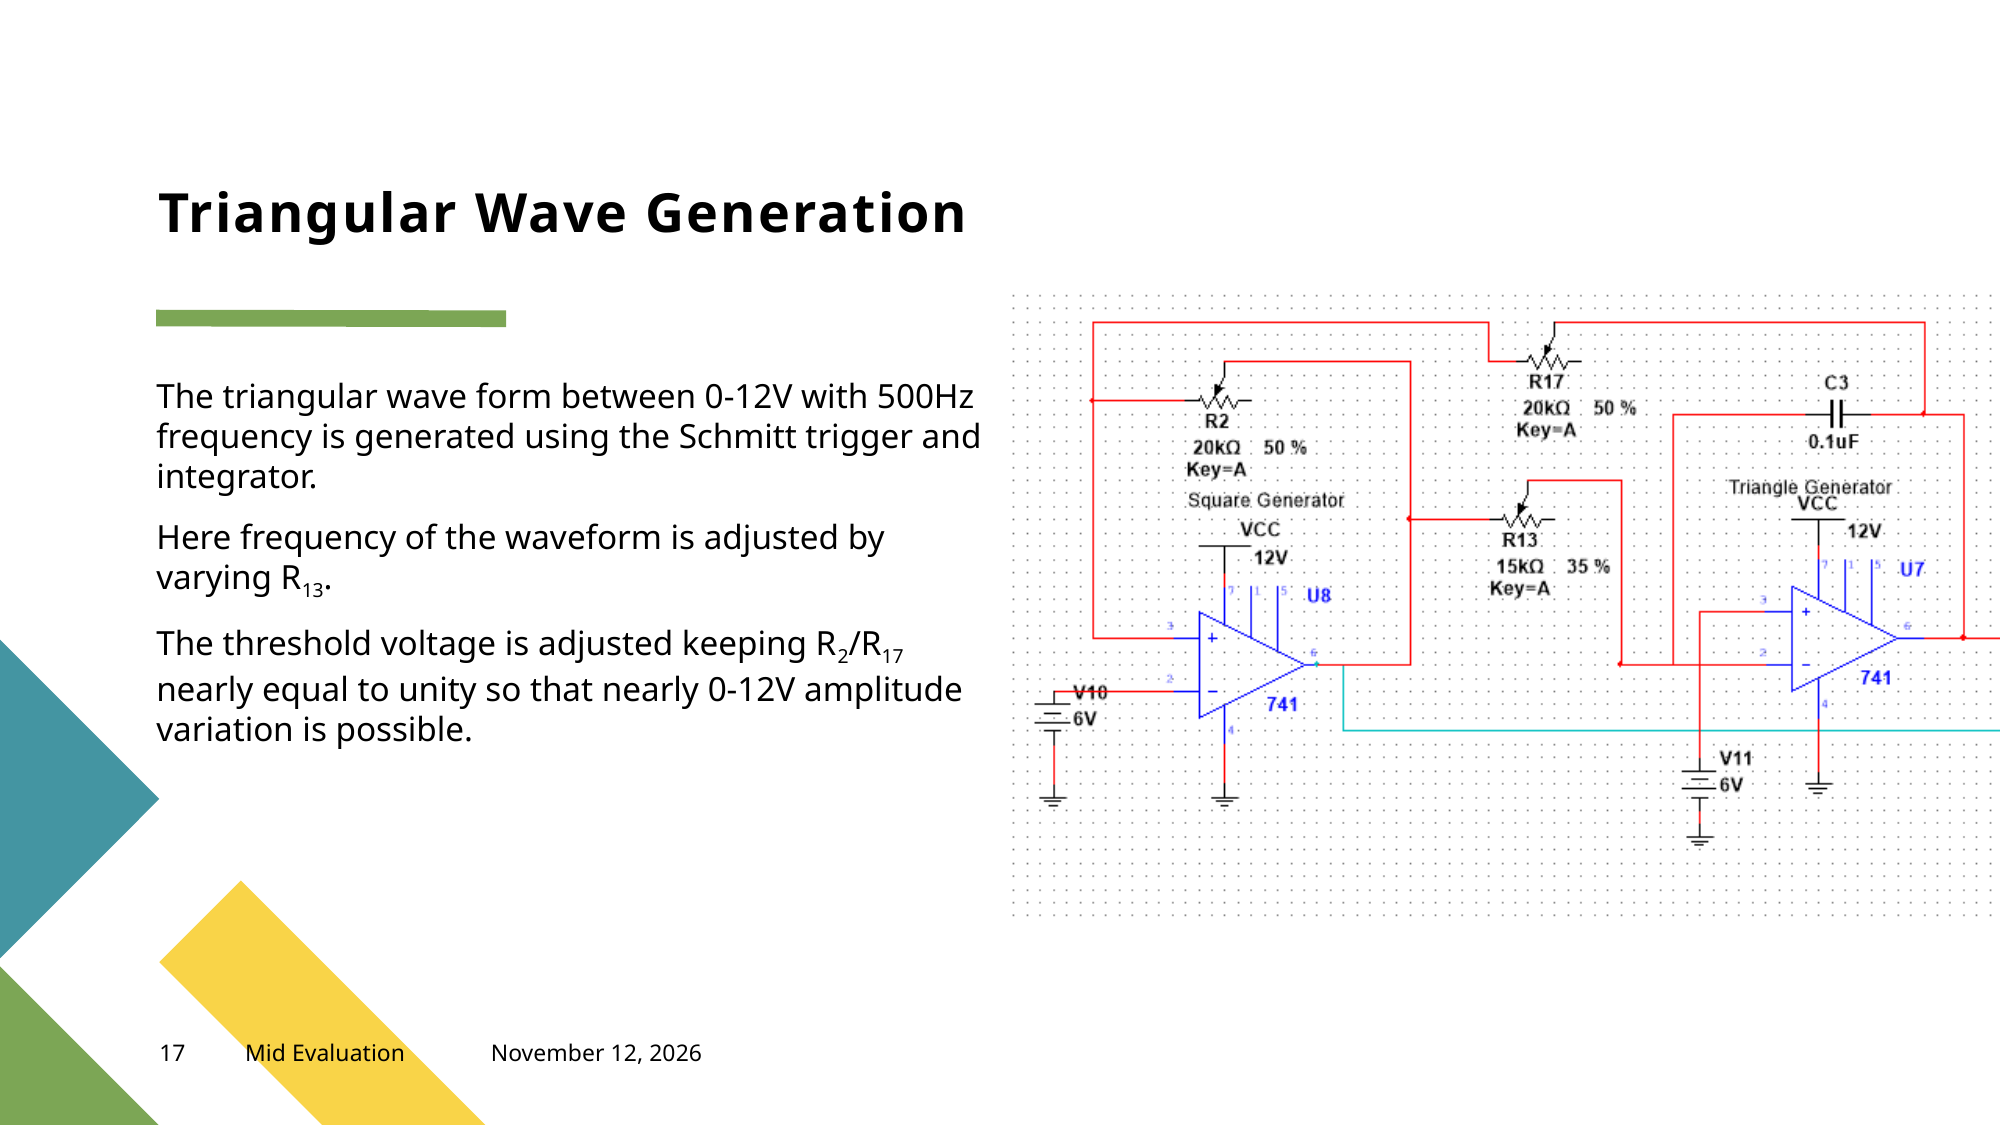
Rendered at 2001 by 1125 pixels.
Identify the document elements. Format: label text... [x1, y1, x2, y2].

slide_number 17 [159, 1038, 245, 1080]
title Triangular Wave Generation [158, 144, 969, 245]
list The triangular wave form between 0-12V with 500Hz frequency is generated using the Schmitt trigger and integrator. Here frequency of the waveform is adjusted by varying R13. The threshold voltage is adjusted keeping R2/R17 nearly equal to unity so that nearly 0-12V amplitude variation is possible. [156, 375, 1000, 835]
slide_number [490, 1038, 707, 1080]
picture [1002, 289, 2000, 921]
footer Mid Evaluation [245, 1038, 490, 1080]
